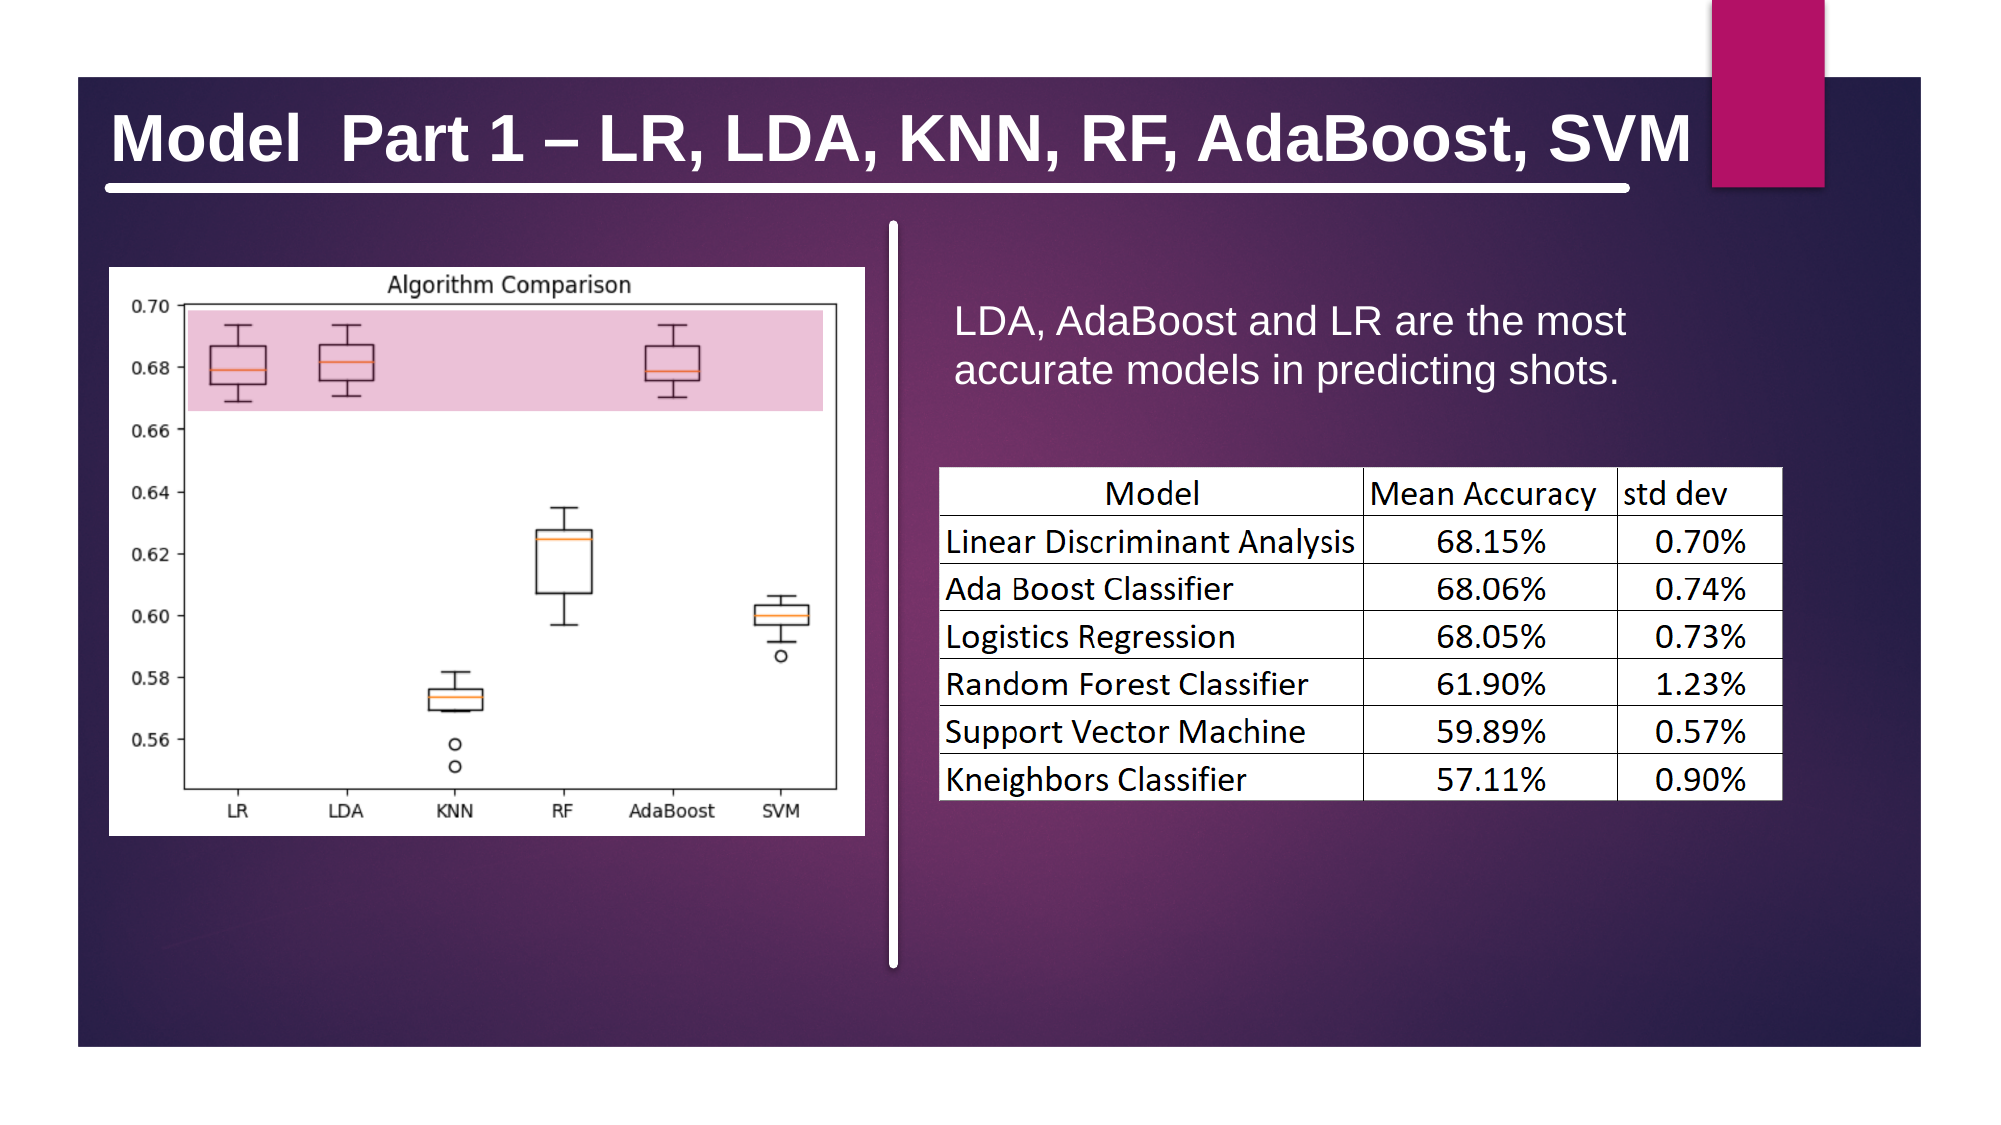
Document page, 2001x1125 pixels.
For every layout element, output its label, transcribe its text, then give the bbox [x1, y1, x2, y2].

text_box LDA, AdaBoost and LR are the most accurate models in predicting shots. [939, 285, 1723, 466]
picture [109, 266, 865, 836]
text_box Model Part 1 – LR, LDA, KNN, RF, AdaBoost, SVM [96, 87, 1710, 183]
picture [938, 467, 1783, 801]
